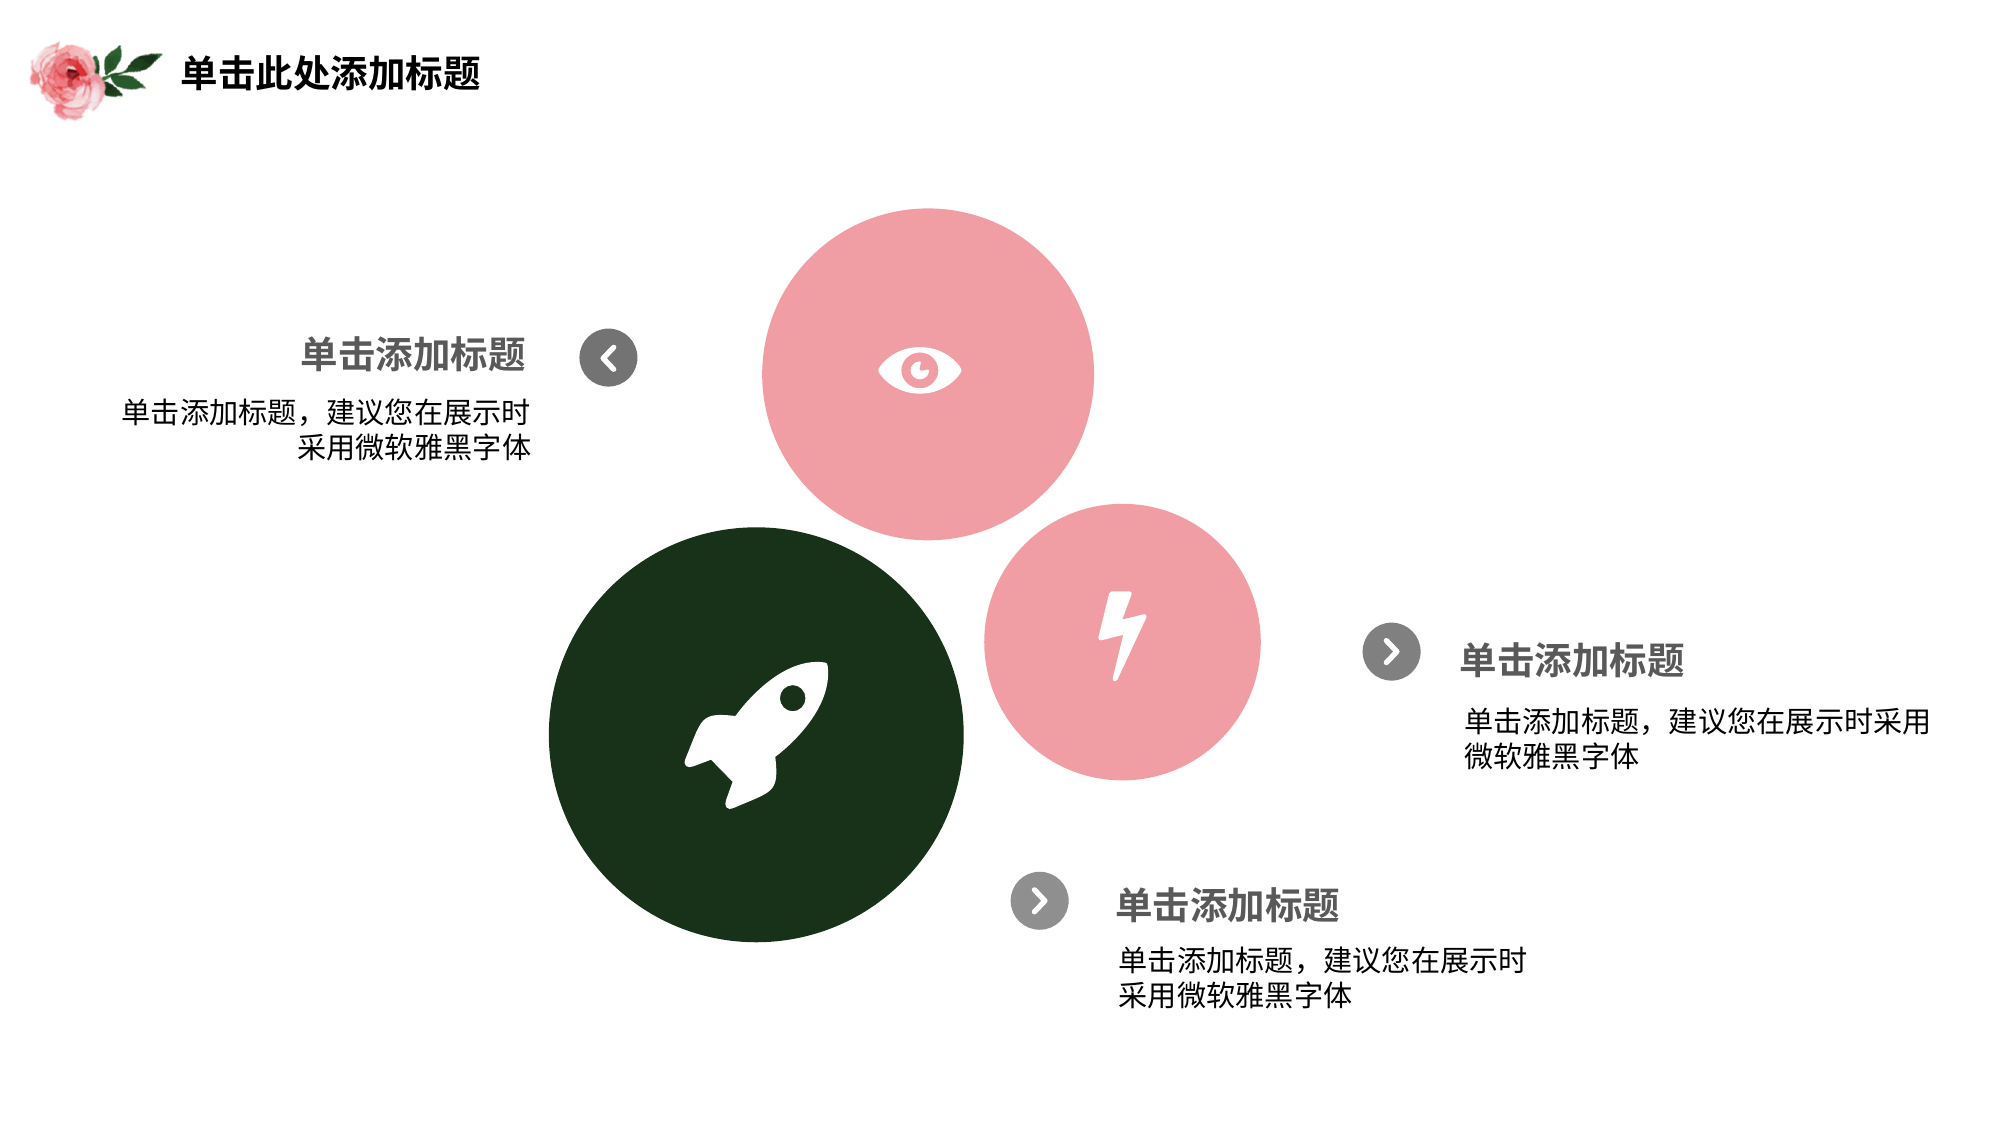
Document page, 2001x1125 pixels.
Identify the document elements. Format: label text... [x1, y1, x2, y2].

text_box [984, 503, 1261, 781]
text_box [878, 347, 962, 394]
text_box 单击添加标题，建议您在展示时采用微软雅黑字体 [111, 393, 532, 473]
text_box [1383, 638, 1400, 666]
text_box [1098, 591, 1147, 682]
text_box [1010, 871, 1069, 930]
text_box [1031, 887, 1048, 915]
text_box [762, 208, 1095, 541]
text_box 单击添加标题 [152, 326, 530, 380]
text_box [579, 328, 638, 387]
text_box [600, 344, 617, 372]
picture [0, 0, 193, 147]
text_box 单击添加标题，建议您在展示时采用微软雅黑字体 [1464, 702, 1935, 781]
text_box [548, 527, 964, 943]
text_box [684, 661, 829, 809]
text_box 单击添加标题 [1459, 615, 1946, 709]
text_box 单击此处添加标题 [193, 43, 496, 103]
text_box [1362, 622, 1421, 681]
text_box 单击添加标题 [1115, 881, 1493, 927]
text_box 单击添加标题，建议您在展示时采用微软雅黑字体 [1118, 941, 1540, 1021]
